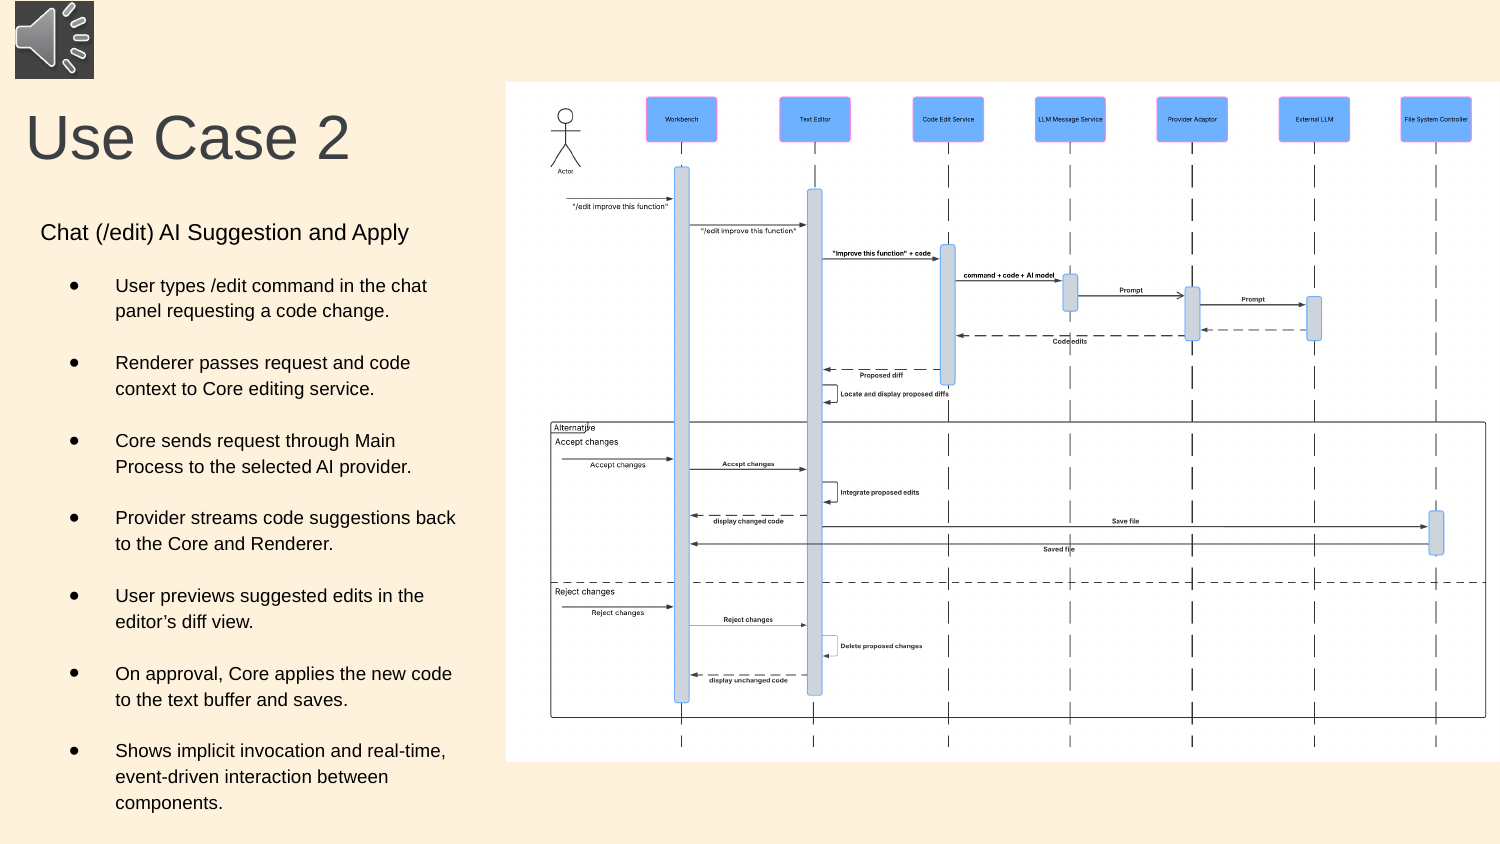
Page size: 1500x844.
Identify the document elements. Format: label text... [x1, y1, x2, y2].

picture [14, 0, 95, 81]
picture [506, 81, 1500, 762]
title Use Case 2 [25, 37, 497, 173]
text_box Chat (/edit) AI Suggestion and Apply User types /edit command in the chat panel requesting a code change. Renderer passes request and code context to Core editing service. Core sends request through Main Process to the selected AI provider. Provider streams code suggestions back to the Core and Renderer. User previews suggested edits in the editor’s diff view. On approval, Core applies the new code to the text buffer and saves. Shows implicit invocation and real-time, event-driven interaction between components. [25, 198, 478, 829]
